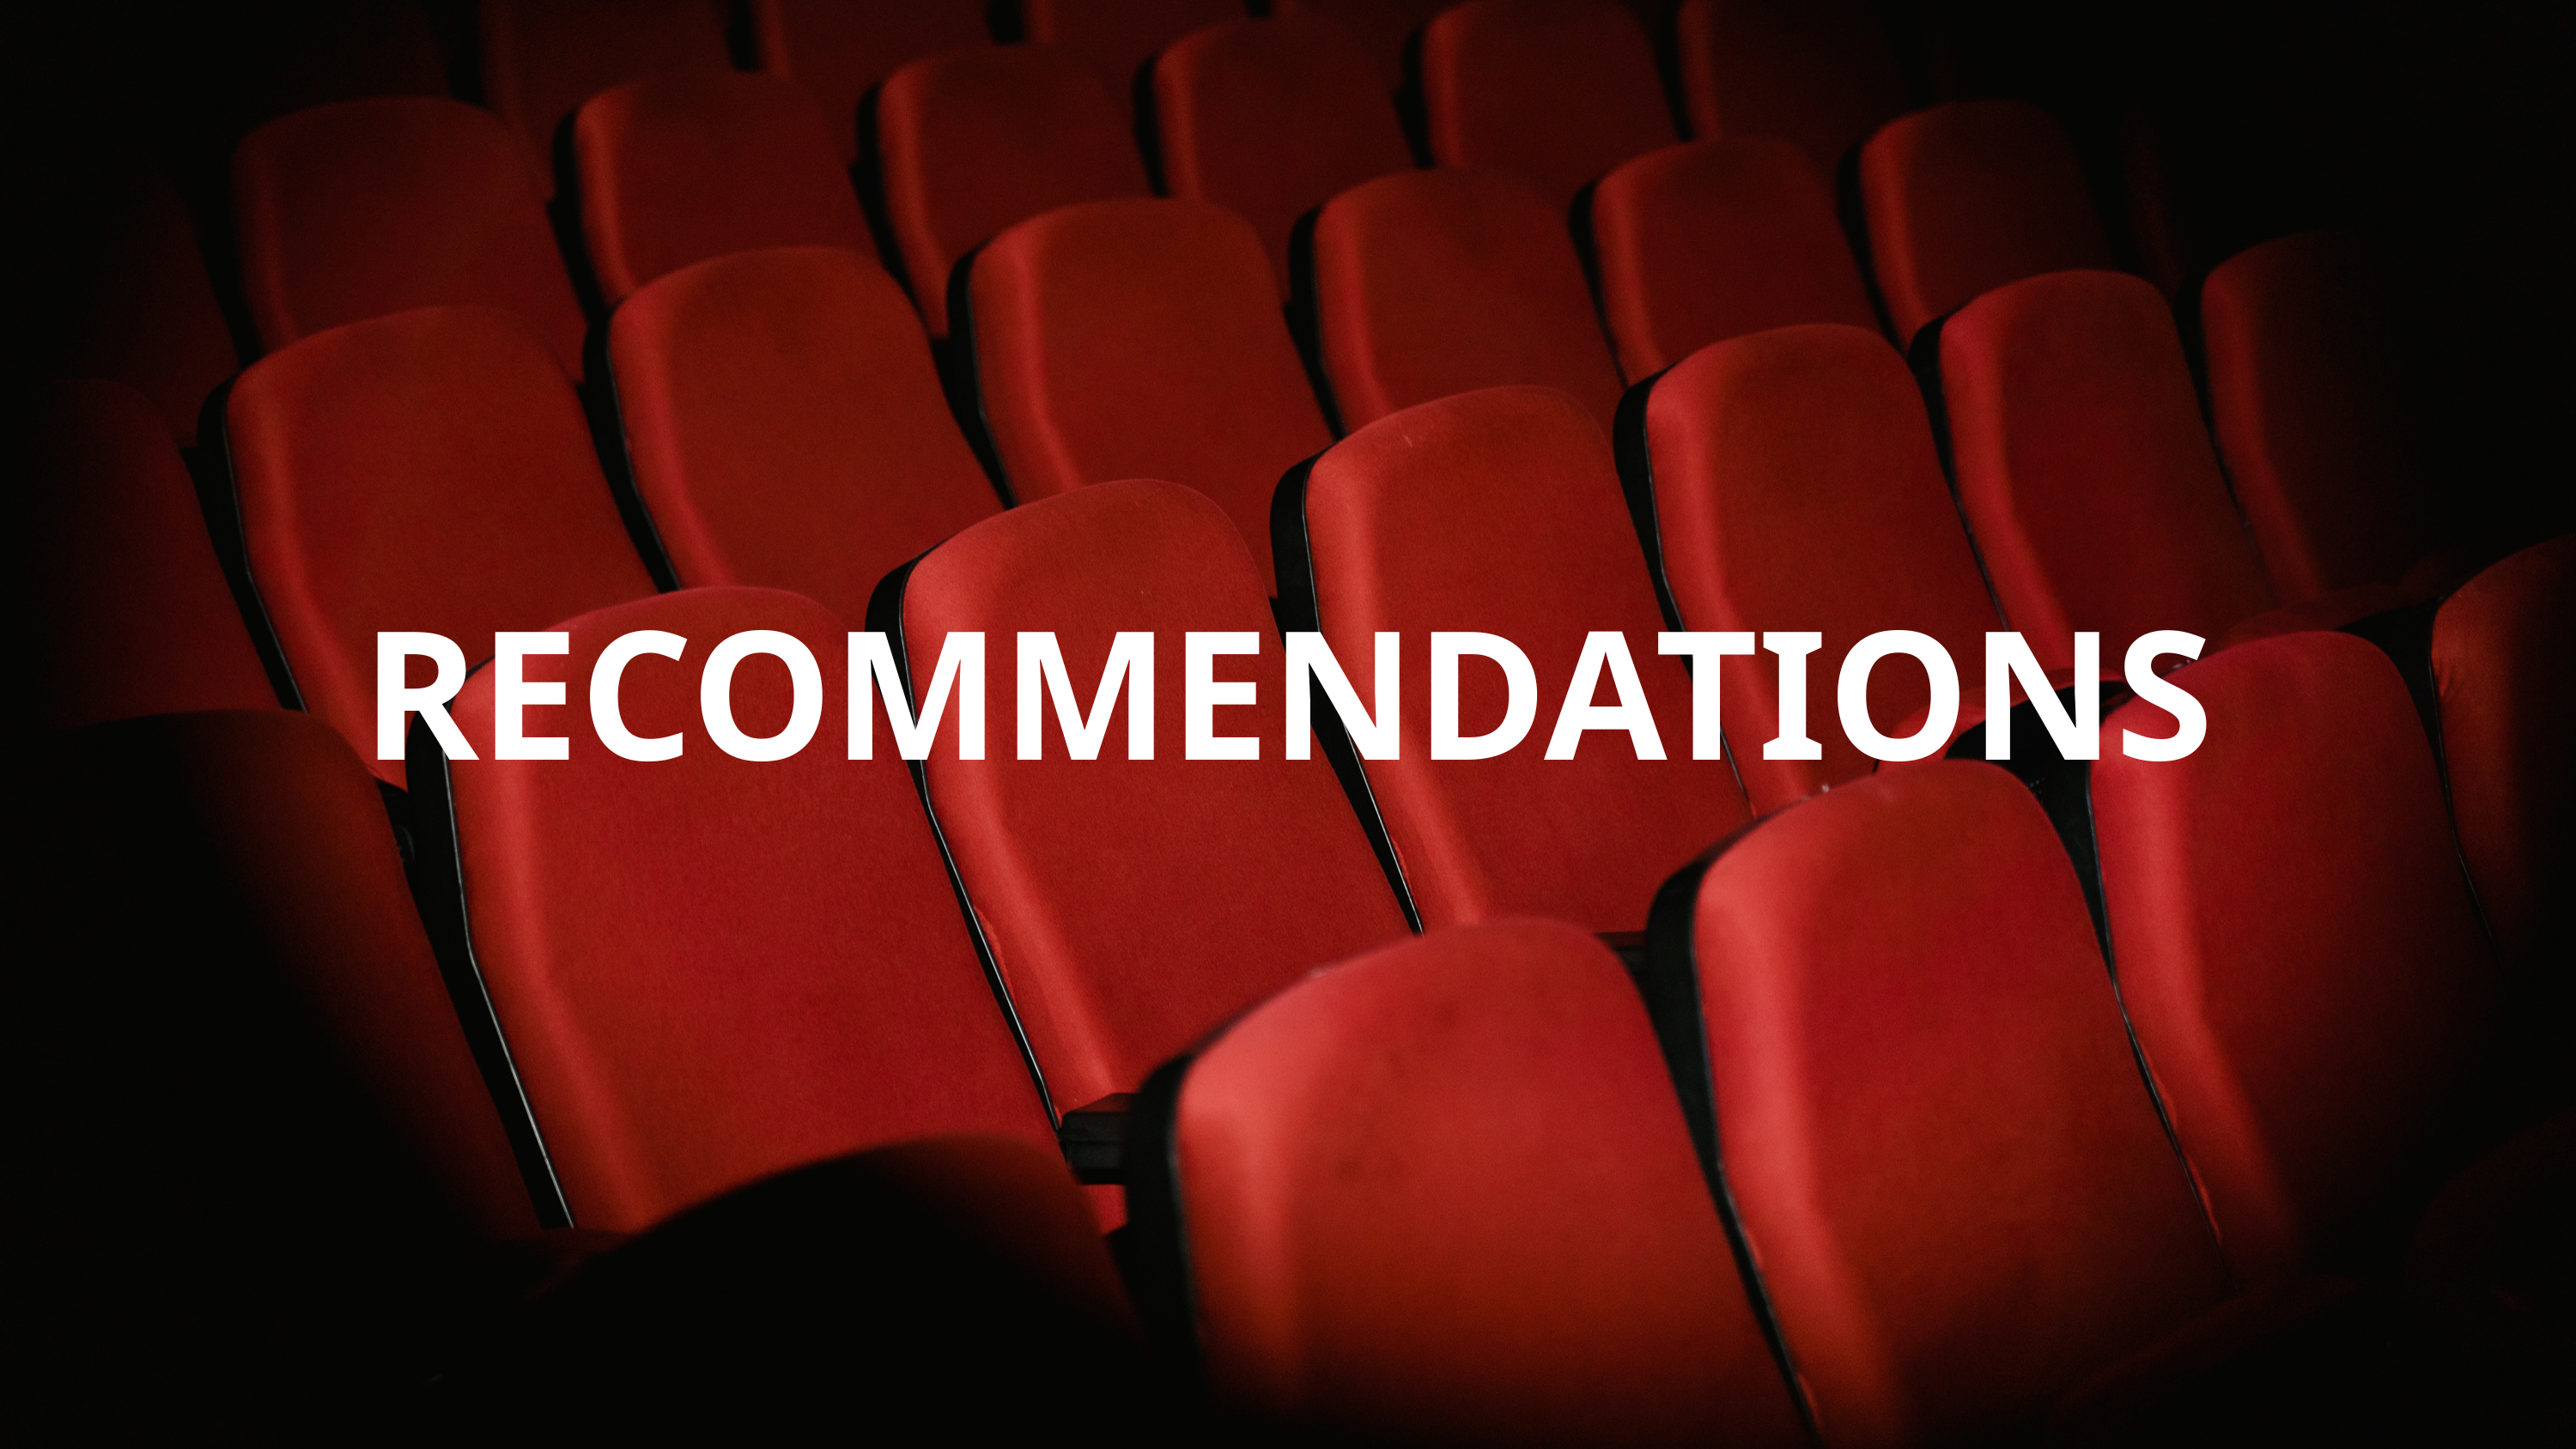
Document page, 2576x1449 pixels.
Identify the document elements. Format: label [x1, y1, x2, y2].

text_box [0, 0, 2576, 1449]
